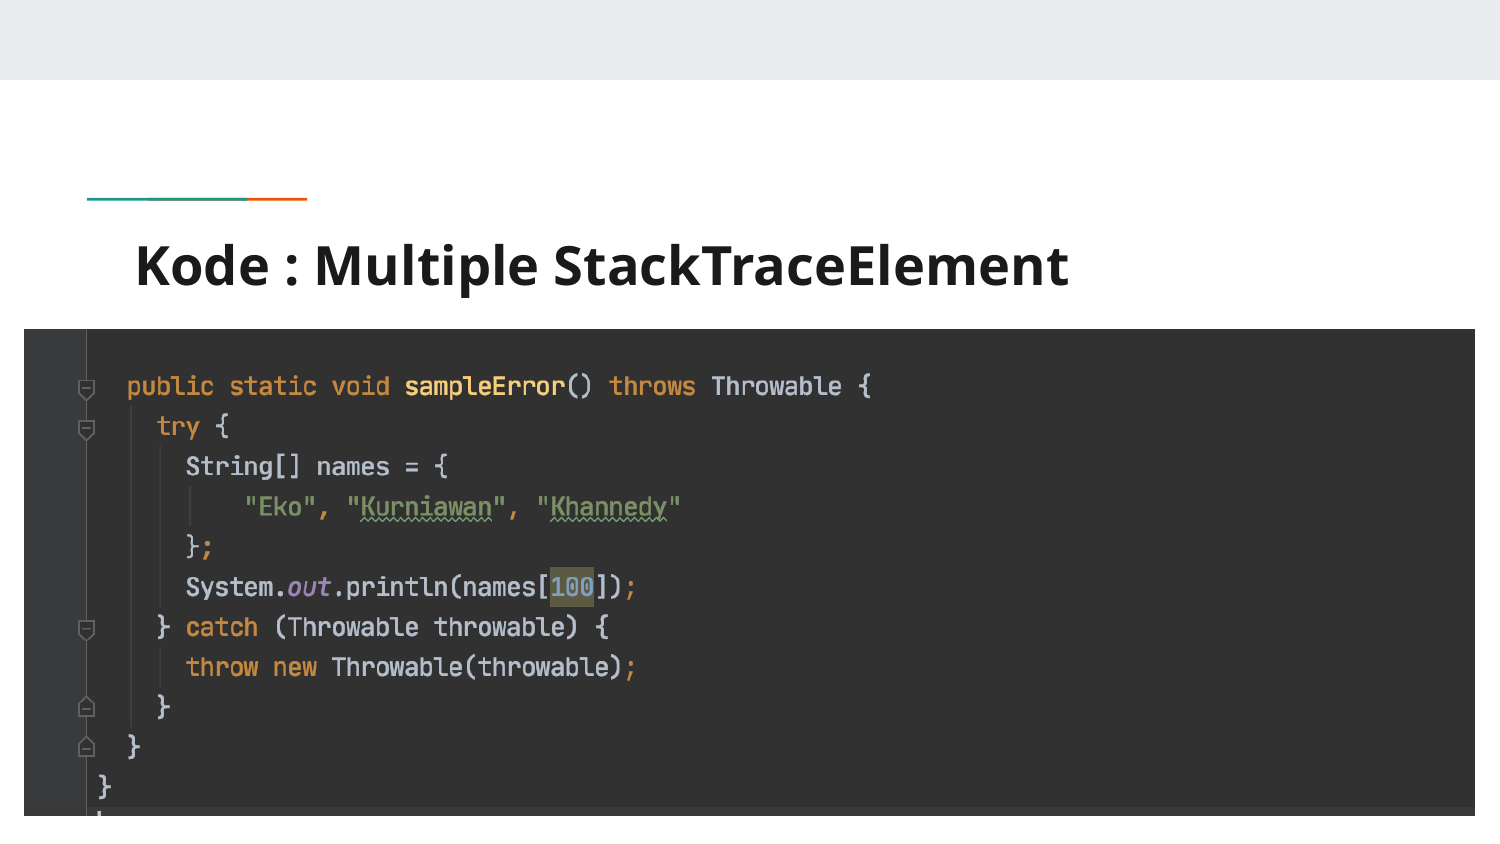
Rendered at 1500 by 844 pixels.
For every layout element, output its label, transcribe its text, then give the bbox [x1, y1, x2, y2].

title Kode : Multiple StackTraceElement [119, 216, 1381, 305]
picture [24, 328, 1476, 817]
